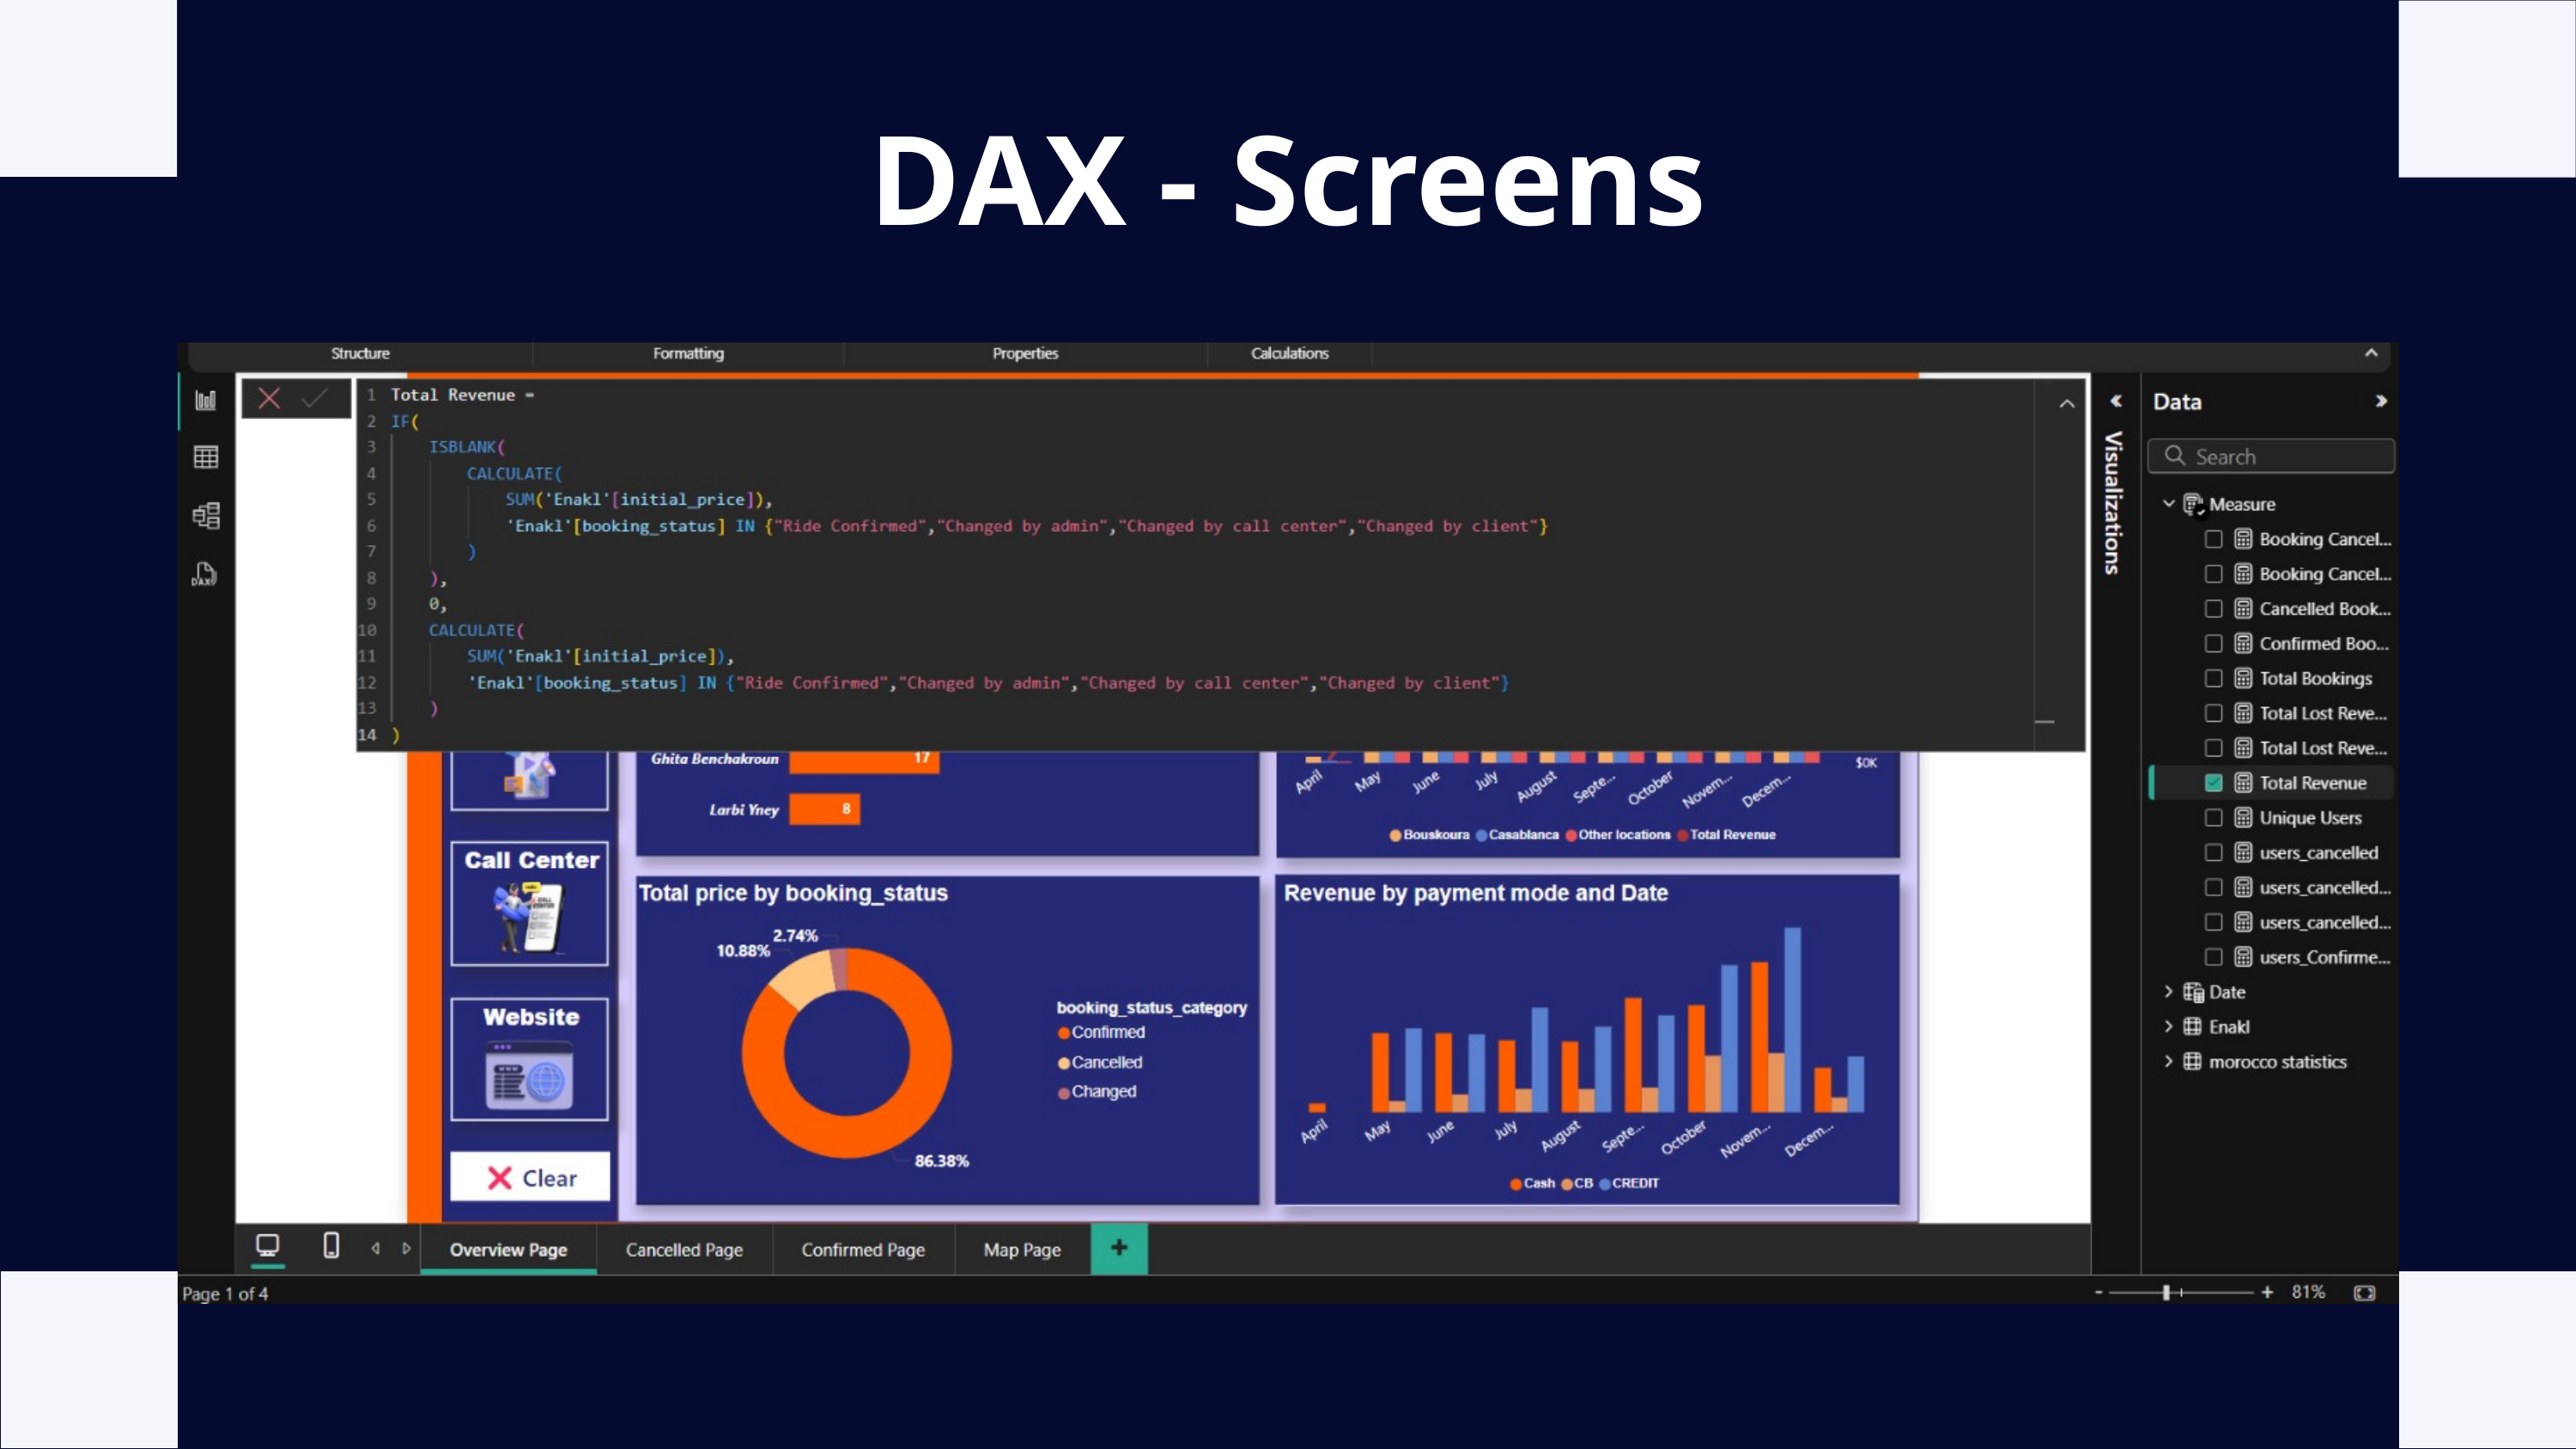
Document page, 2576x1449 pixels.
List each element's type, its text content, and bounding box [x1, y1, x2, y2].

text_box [2398, 1270, 2576, 1449]
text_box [0, 1270, 178, 1449]
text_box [0, 0, 178, 178]
text_box [177, 343, 2399, 1304]
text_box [2398, 0, 2576, 178]
text_box DAX - Screens [849, 76, 1727, 251]
